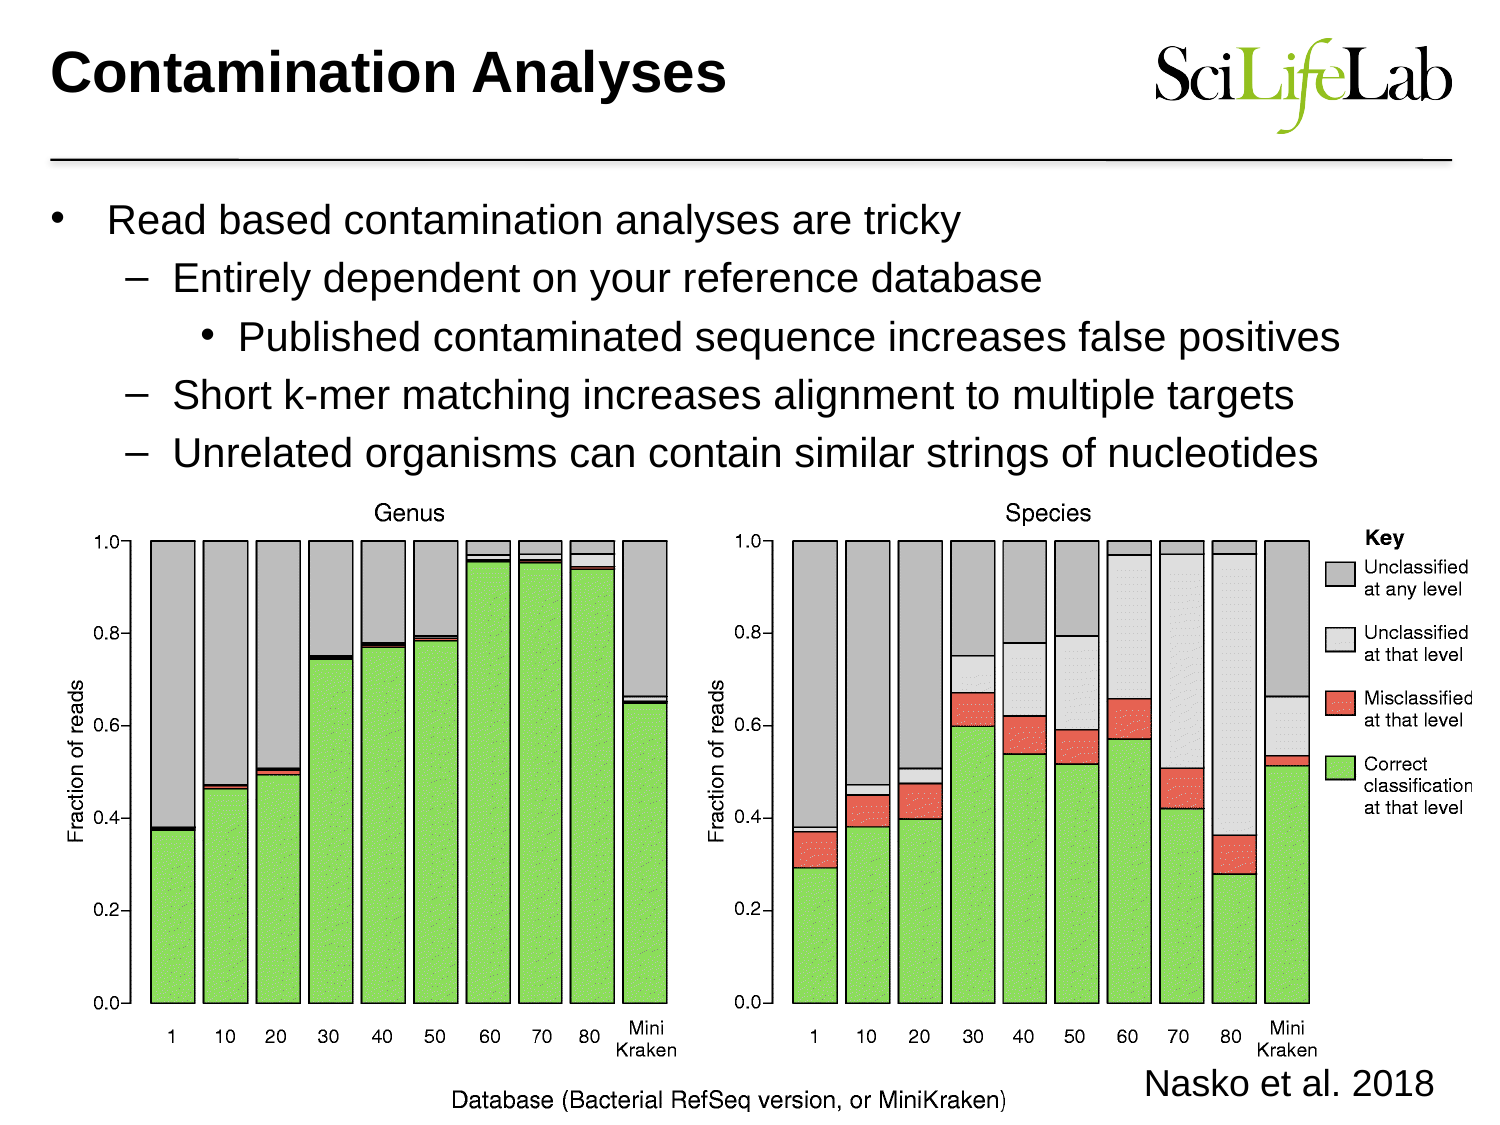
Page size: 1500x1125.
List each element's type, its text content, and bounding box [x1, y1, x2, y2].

list Read based contamination analyses are tricky Entirely dependent on your reference database Published contaminated sequence increases false positives Short k-mer matching increases alignment to multiple targets Unrelated organisms can contain similar strings of nucleotides [50, 192, 1452, 1005]
title Contamination Analyses [50, 34, 1452, 139]
picture [67, 502, 1473, 1112]
